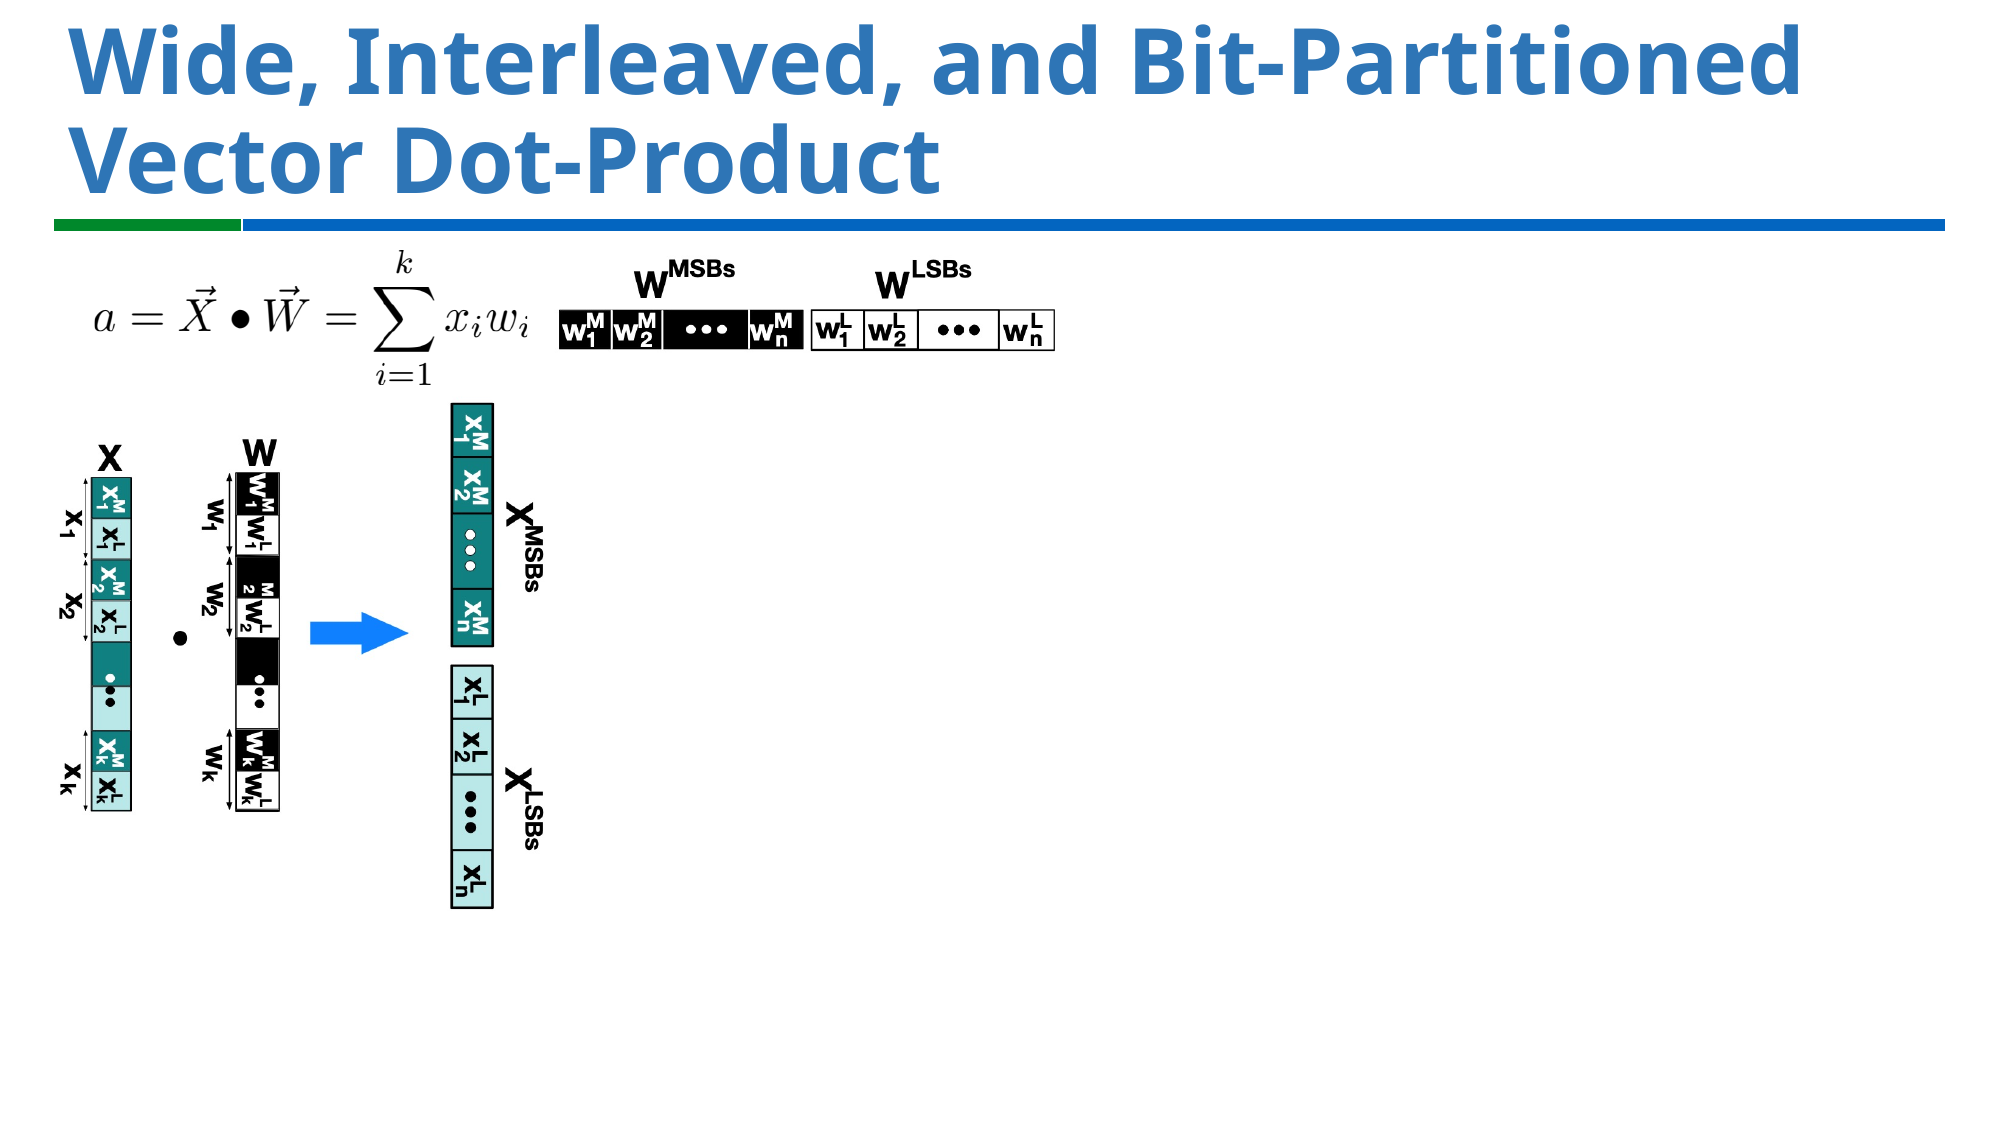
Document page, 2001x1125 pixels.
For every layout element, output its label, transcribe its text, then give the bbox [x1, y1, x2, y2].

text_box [53, 250, 1055, 912]
text_box Wide, Interleaved, and Bit-Partitioned Vector Dot-Product [53, 7, 1946, 225]
